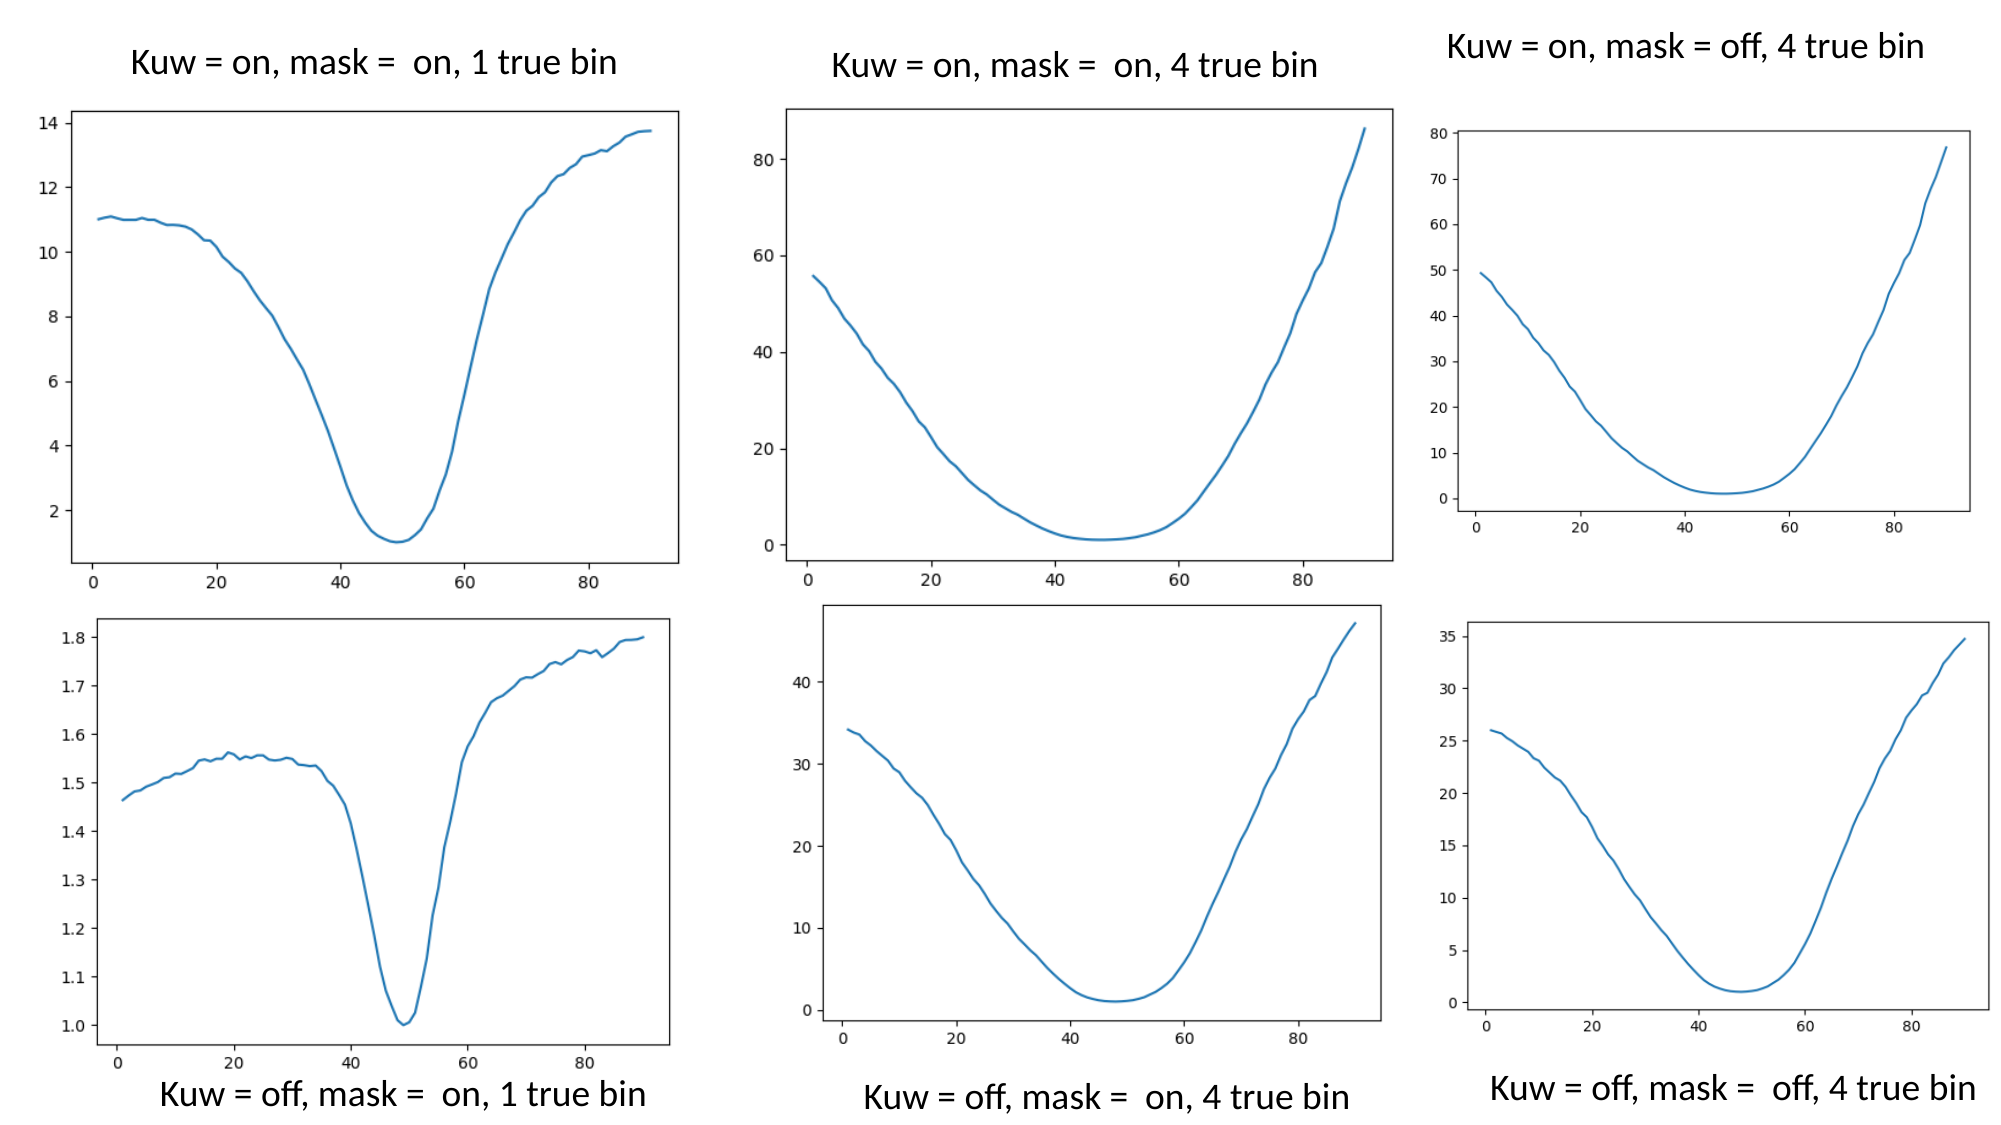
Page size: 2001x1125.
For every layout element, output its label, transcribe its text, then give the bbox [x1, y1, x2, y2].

text_box Kuw = on, mask = off, 4 true bin [1432, 14, 2000, 74]
text_box Kuw = off, mask = on, 4 true bin [848, 1064, 1446, 1125]
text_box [737, 105, 1407, 597]
text_box Kuw = off, mask = on, 1 true bin [145, 1061, 742, 1122]
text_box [1439, 607, 2000, 1044]
text_box Kuw = off, mask = off, 4 true bin [1475, 1055, 2000, 1115]
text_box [1406, 114, 1985, 550]
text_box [32, 95, 683, 597]
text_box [38, 608, 683, 1086]
text_box Kuw = on, mask = on, 1 true bin [115, 29, 713, 90]
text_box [789, 588, 1403, 1062]
text_box Kuw = on, mask = on, 4 true bin [816, 32, 1433, 93]
